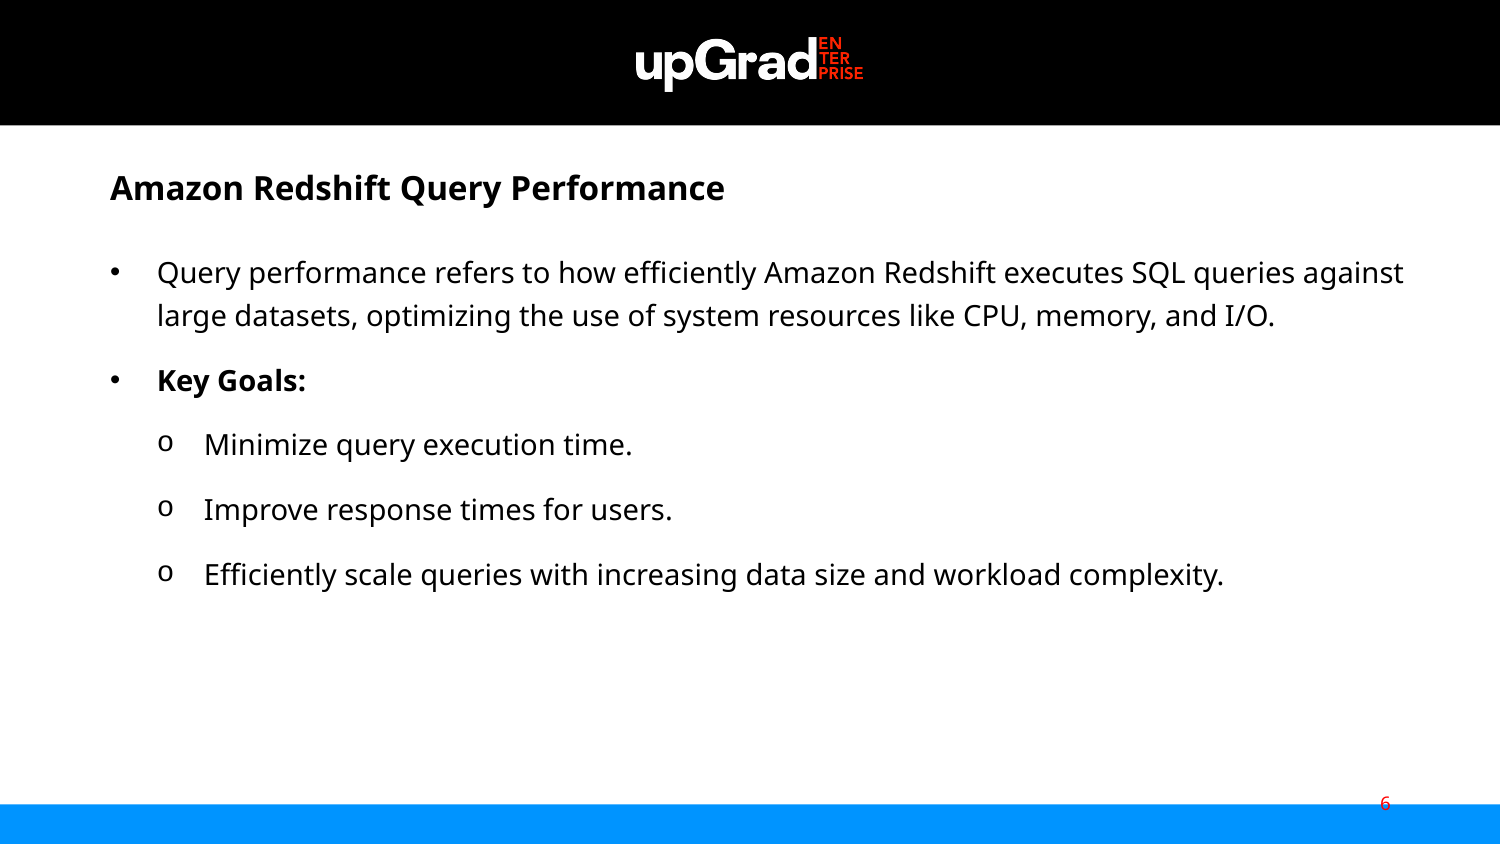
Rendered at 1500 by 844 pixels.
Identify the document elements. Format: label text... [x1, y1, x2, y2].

text_box Amazon Redshift Query Performance [95, 160, 1043, 215]
slide_number 6 [1068, 782, 1406, 828]
text_box Query performance refers to how efficiently Amazon Redshift executes SQL queries against large datasets, optimizing the use of system resources like CPU, memory, and I/O. Key Goals: Minimize query execution time. Improve response times for users. Efficiently scale queries with increasing data size and workload complexity. [95, 237, 1469, 599]
picture [636, 37, 863, 92]
